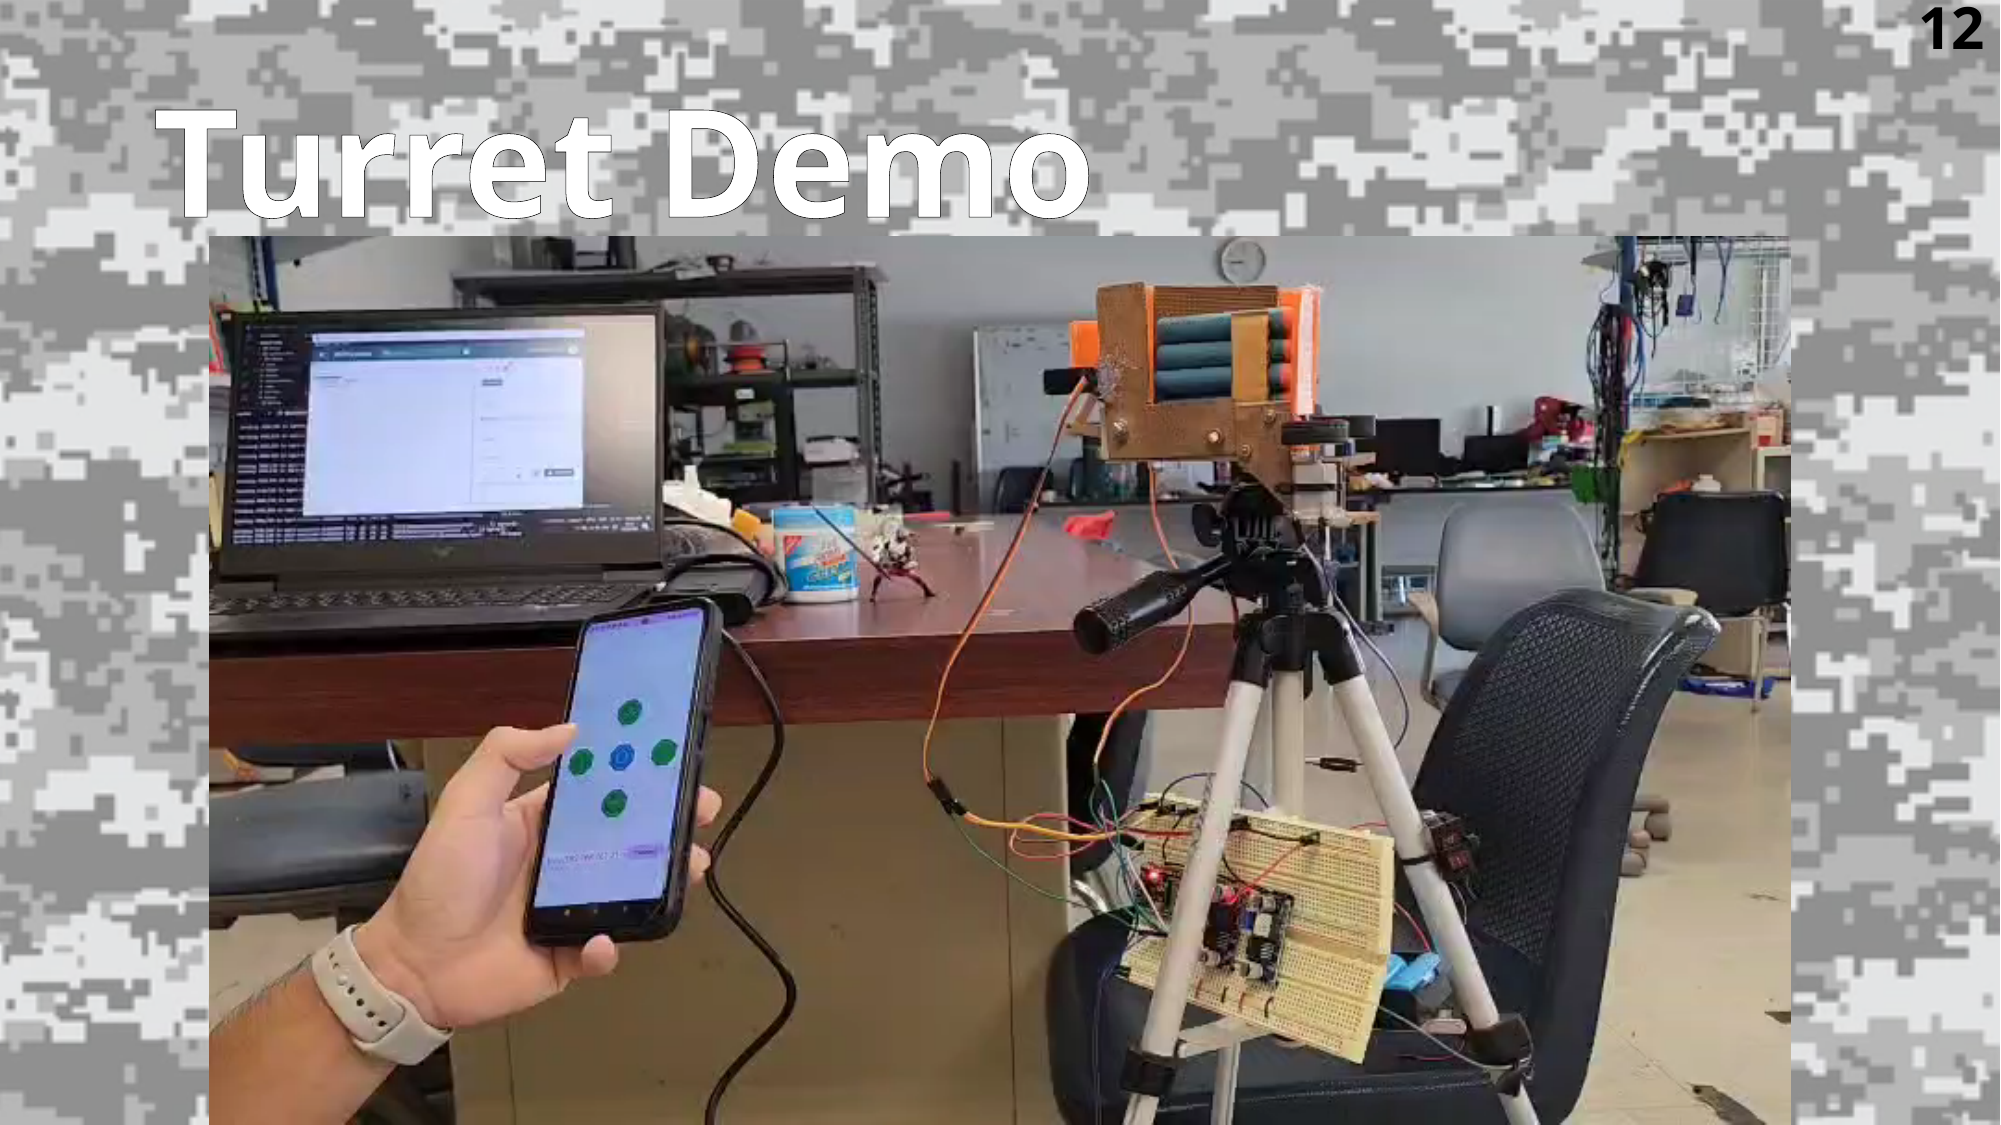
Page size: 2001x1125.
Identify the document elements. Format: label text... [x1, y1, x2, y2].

slide_number 12 [1885, 0, 2000, 61]
title Turret Demo [137, 59, 1863, 278]
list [208, 235, 1791, 1125]
